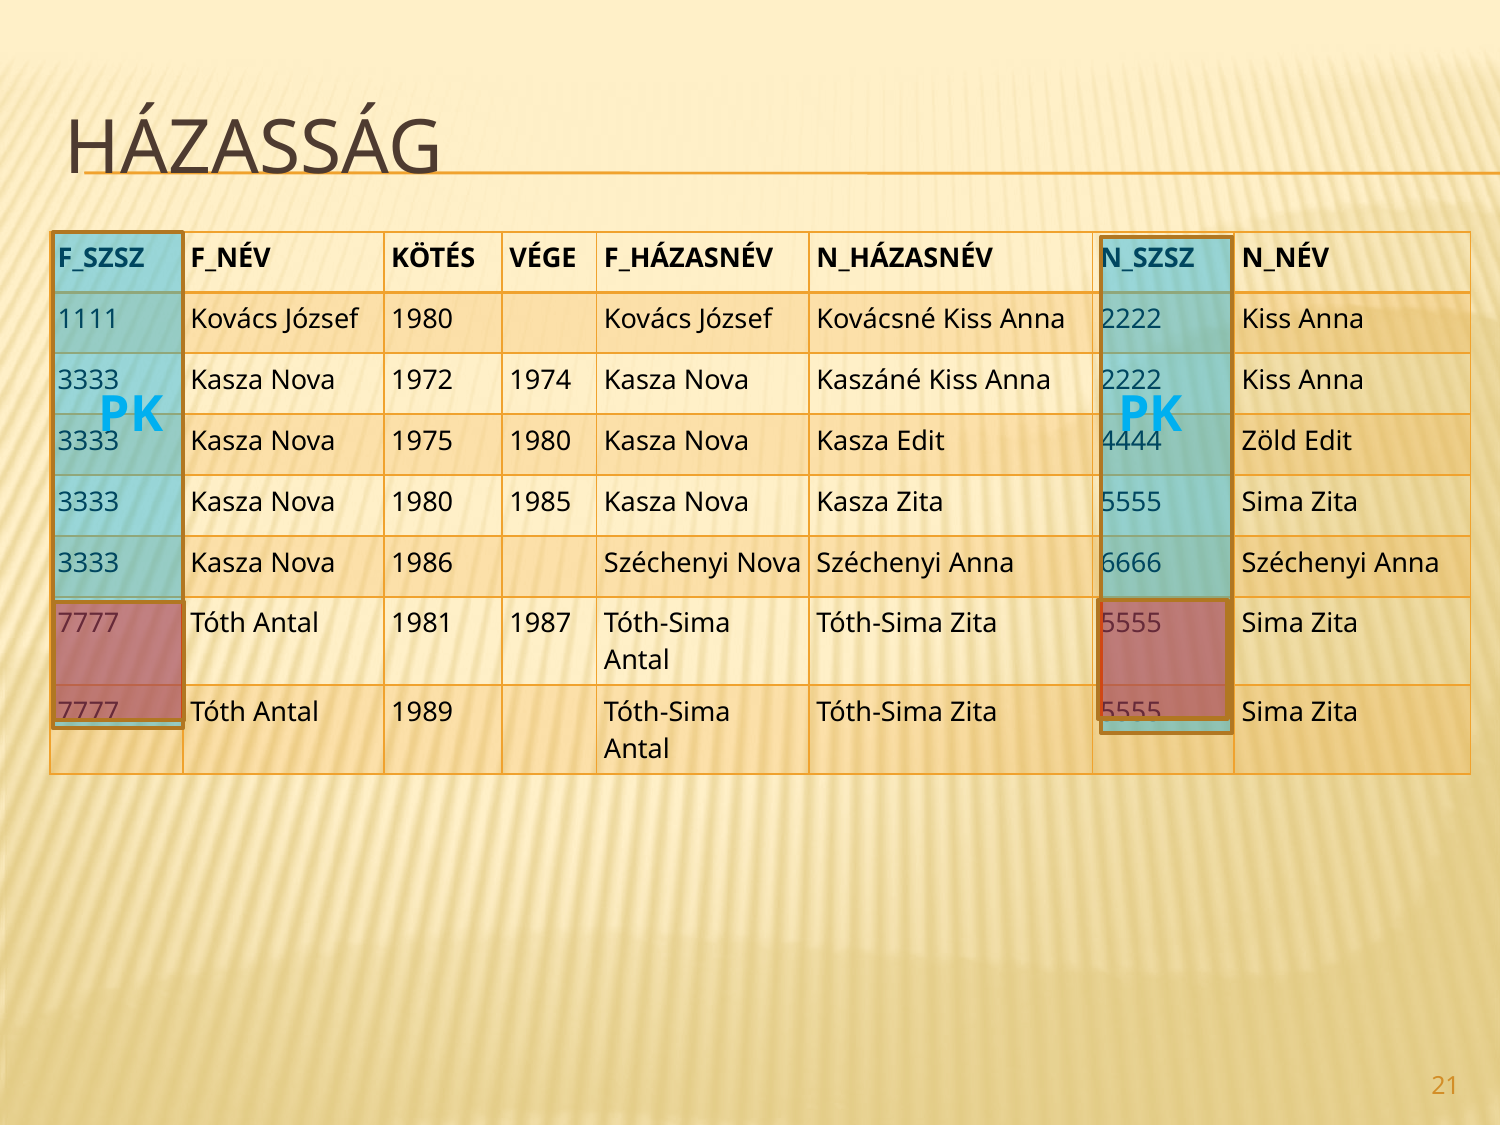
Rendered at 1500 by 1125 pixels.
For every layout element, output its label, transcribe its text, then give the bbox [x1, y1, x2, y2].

table_cell 1985 [503, 476, 596, 535]
table_cell 1987 [503, 598, 596, 684]
table_cell Széchenyi Anna [1235, 537, 1470, 596]
table_cell Kasza Nova [185, 354, 383, 413]
table_header F_NÉV [185, 233, 383, 291]
table_cell [503, 686, 596, 773]
table_cell Kovács József [597, 294, 808, 352]
table_cell Kaszáné Kiss Anna [810, 354, 1092, 413]
table_header F_HÁZASNÉV [597, 233, 808, 291]
table_cell 1986 [385, 537, 501, 596]
text_box [1099, 235, 1234, 735]
table_cell Kasza Nova [185, 476, 383, 535]
table_cell Tóth Antal [184, 686, 383, 773]
table_cell [503, 537, 596, 596]
table_cell Sima Zita [1235, 686, 1470, 773]
table_cell Tóth-Sima Antal [597, 598, 808, 684]
table_cell 1980 [503, 415, 596, 474]
table_cell 1975 [385, 415, 501, 474]
table_cell Sima Zita [1235, 598, 1470, 684]
table_cell Tóth-Sima Zita [810, 686, 1092, 773]
table_cell Kasza Nova [597, 354, 808, 413]
table_cell [503, 294, 596, 352]
table_cell Kasza Zita [810, 476, 1092, 535]
table_cell 1974 [503, 354, 596, 413]
table_cell 1980 [385, 476, 501, 535]
table_header N_SZSZ [1093, 233, 1233, 291]
table_cell Tóth Antal [185, 598, 383, 684]
table_cell Sima Zita [1235, 476, 1470, 535]
table_cell 5555 [1093, 476, 1099, 535]
text_box [1096, 598, 1230, 721]
table_cell Széchenyi Anna [810, 537, 1092, 596]
table_header VÉGE [503, 233, 596, 291]
table_cell Kovács József [185, 294, 383, 352]
table_cell 1981 [385, 598, 501, 684]
table_cell Kiss Anna [1235, 294, 1470, 352]
text_box PK [83, 373, 179, 449]
table_cell 4444 [1093, 415, 1099, 474]
table_cell Kasza Nova [185, 537, 383, 596]
table_cell Kasza Edit [810, 415, 1092, 474]
table_cell 1980 [385, 294, 501, 352]
table_cell 1972 [385, 354, 501, 413]
table_header N_HÁZASNÉV [810, 233, 1092, 291]
table_cell 5555 [1093, 686, 1233, 773]
table_cell 2222 [1093, 354, 1099, 413]
table_cell Kovácsné Kiss Anna [810, 294, 1092, 352]
table_cell Tóth-Sima Antal [597, 686, 808, 773]
table_cell 2222 [1093, 294, 1099, 352]
table_header N_NÉV [1235, 233, 1470, 291]
slide_number 21 [1350, 1061, 1475, 1103]
table_cell 7777 [51, 730, 182, 773]
text_box [52, 600, 186, 722]
table_cell 6666 [1093, 537, 1099, 596]
table_cell 1989 [385, 686, 501, 773]
table_cell Zöld Edit [1235, 415, 1470, 474]
table_cell Kasza Nova [597, 415, 808, 474]
table_cell Kasza Nova [597, 476, 808, 535]
table_header KÖTÉS [385, 233, 501, 291]
title házasság [50, 75, 1475, 213]
text_box [51, 230, 185, 730]
text_box PK [1102, 373, 1198, 449]
table_cell Széchenyi Nova [597, 537, 808, 596]
table_cell Kasza Nova [185, 415, 383, 474]
table_cell Kiss Anna [1235, 354, 1470, 413]
table_cell Tóth-Sima Zita [810, 598, 1092, 684]
